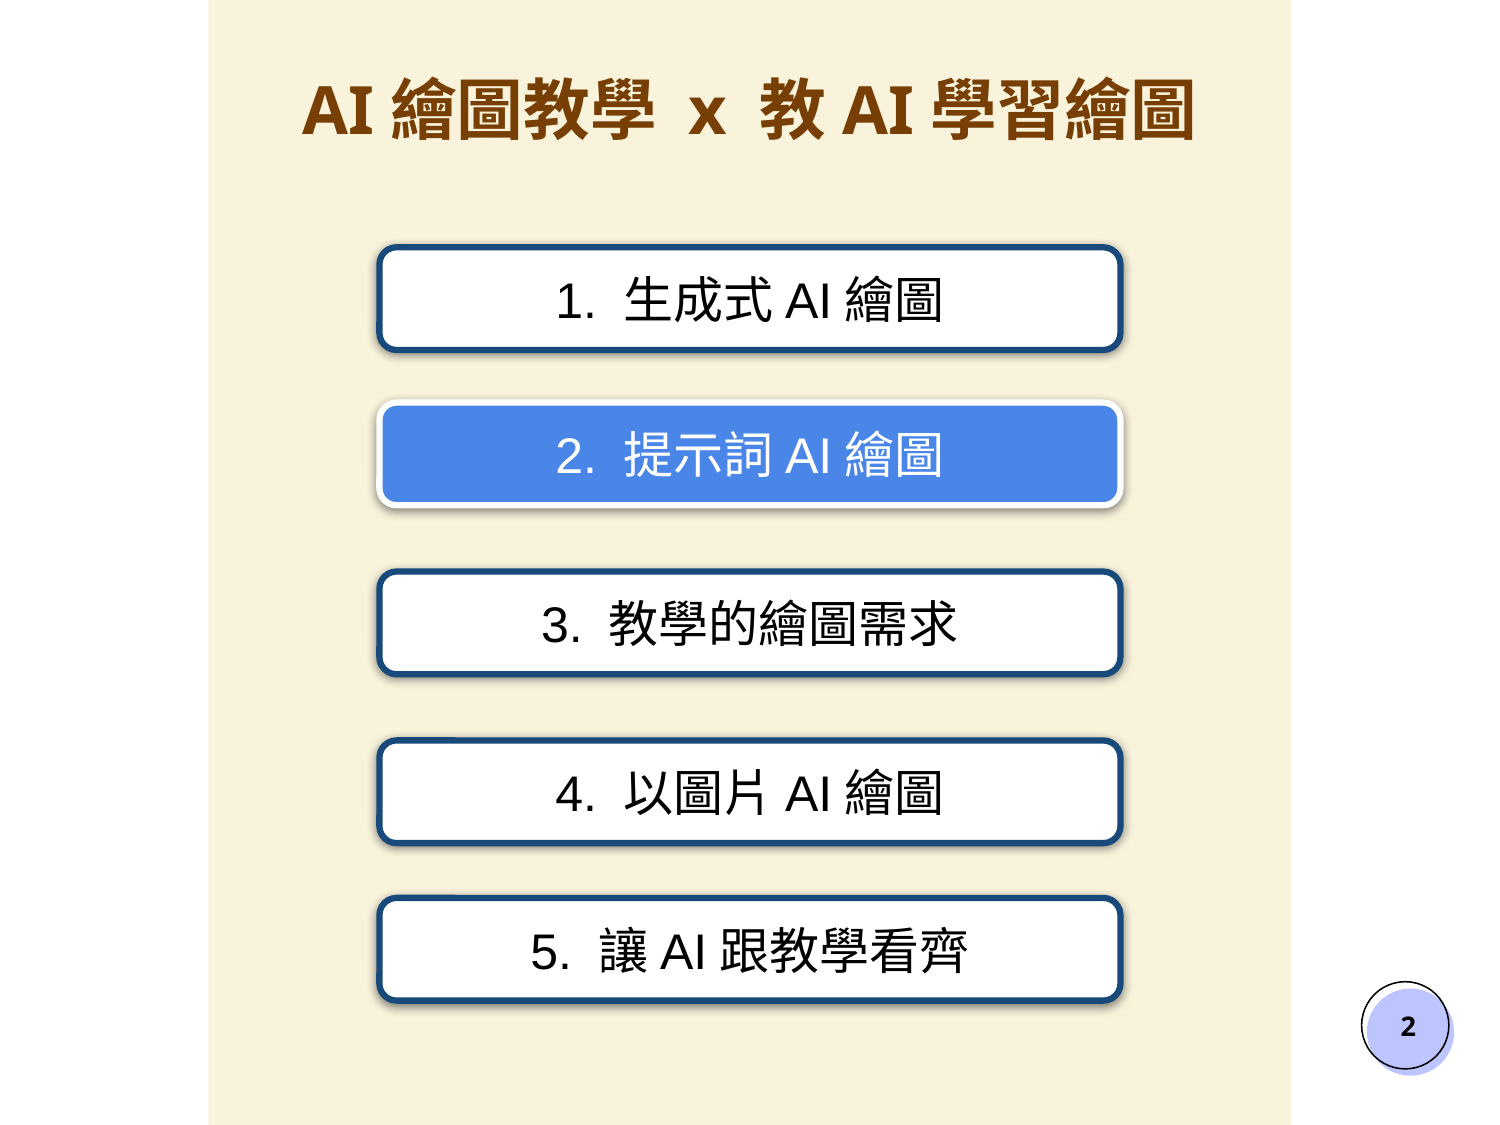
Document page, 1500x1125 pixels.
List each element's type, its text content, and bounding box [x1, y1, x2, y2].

text_box 3. 教學的繪圖需求 [379, 571, 1121, 675]
text_box 2. 提示詞AI繪圖 [379, 402, 1121, 506]
title AI繪圖教學 x 教AI學習繪圖 [208, 68, 1292, 171]
slide_number ‹#› [1363, 984, 1454, 1071]
text_box 1. 生成式AI繪圖 [379, 247, 1121, 350]
text_box 4. 以圖片AI繪圖 [379, 740, 1121, 844]
text_box 5. 讓AI跟教學看齊 [379, 897, 1121, 1001]
